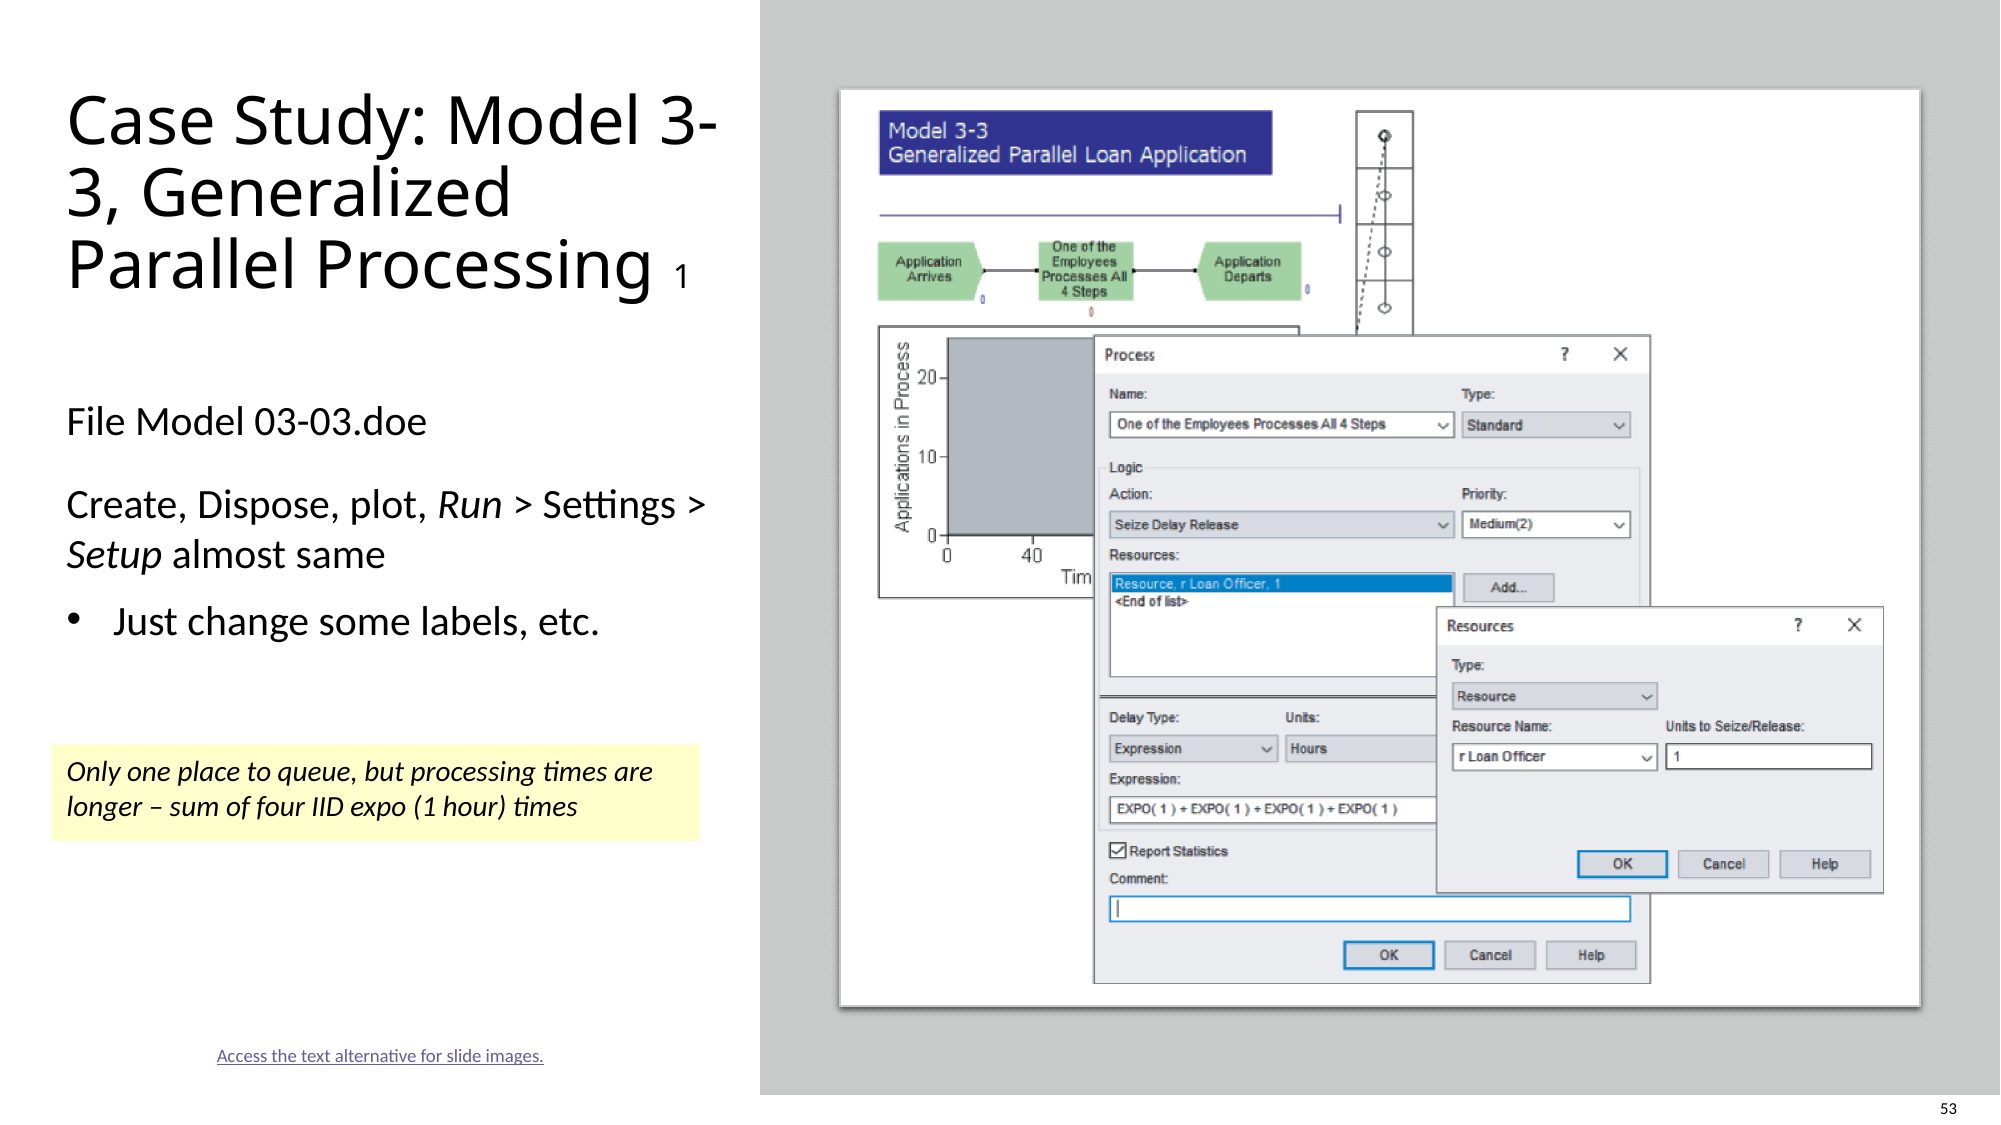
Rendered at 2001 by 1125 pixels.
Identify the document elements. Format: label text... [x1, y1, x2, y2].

list Only one place to queue, but processing times are longer – sum of four IID expo (1 hour) times [51, 744, 700, 841]
list File Model 03-03.doe Create, Dispose, plot, Run > Settings > Setup almost same Just change some labels, etc. [51, 386, 738, 676]
title Case Study: Model 3-3, Generalized Parallel Processing 1 [51, 50, 738, 340]
picture [760, 0, 2000, 1095]
slide_number 53 [1886, 1095, 1965, 1122]
list Access the text alternative for slide images. [117, 1039, 644, 1071]
